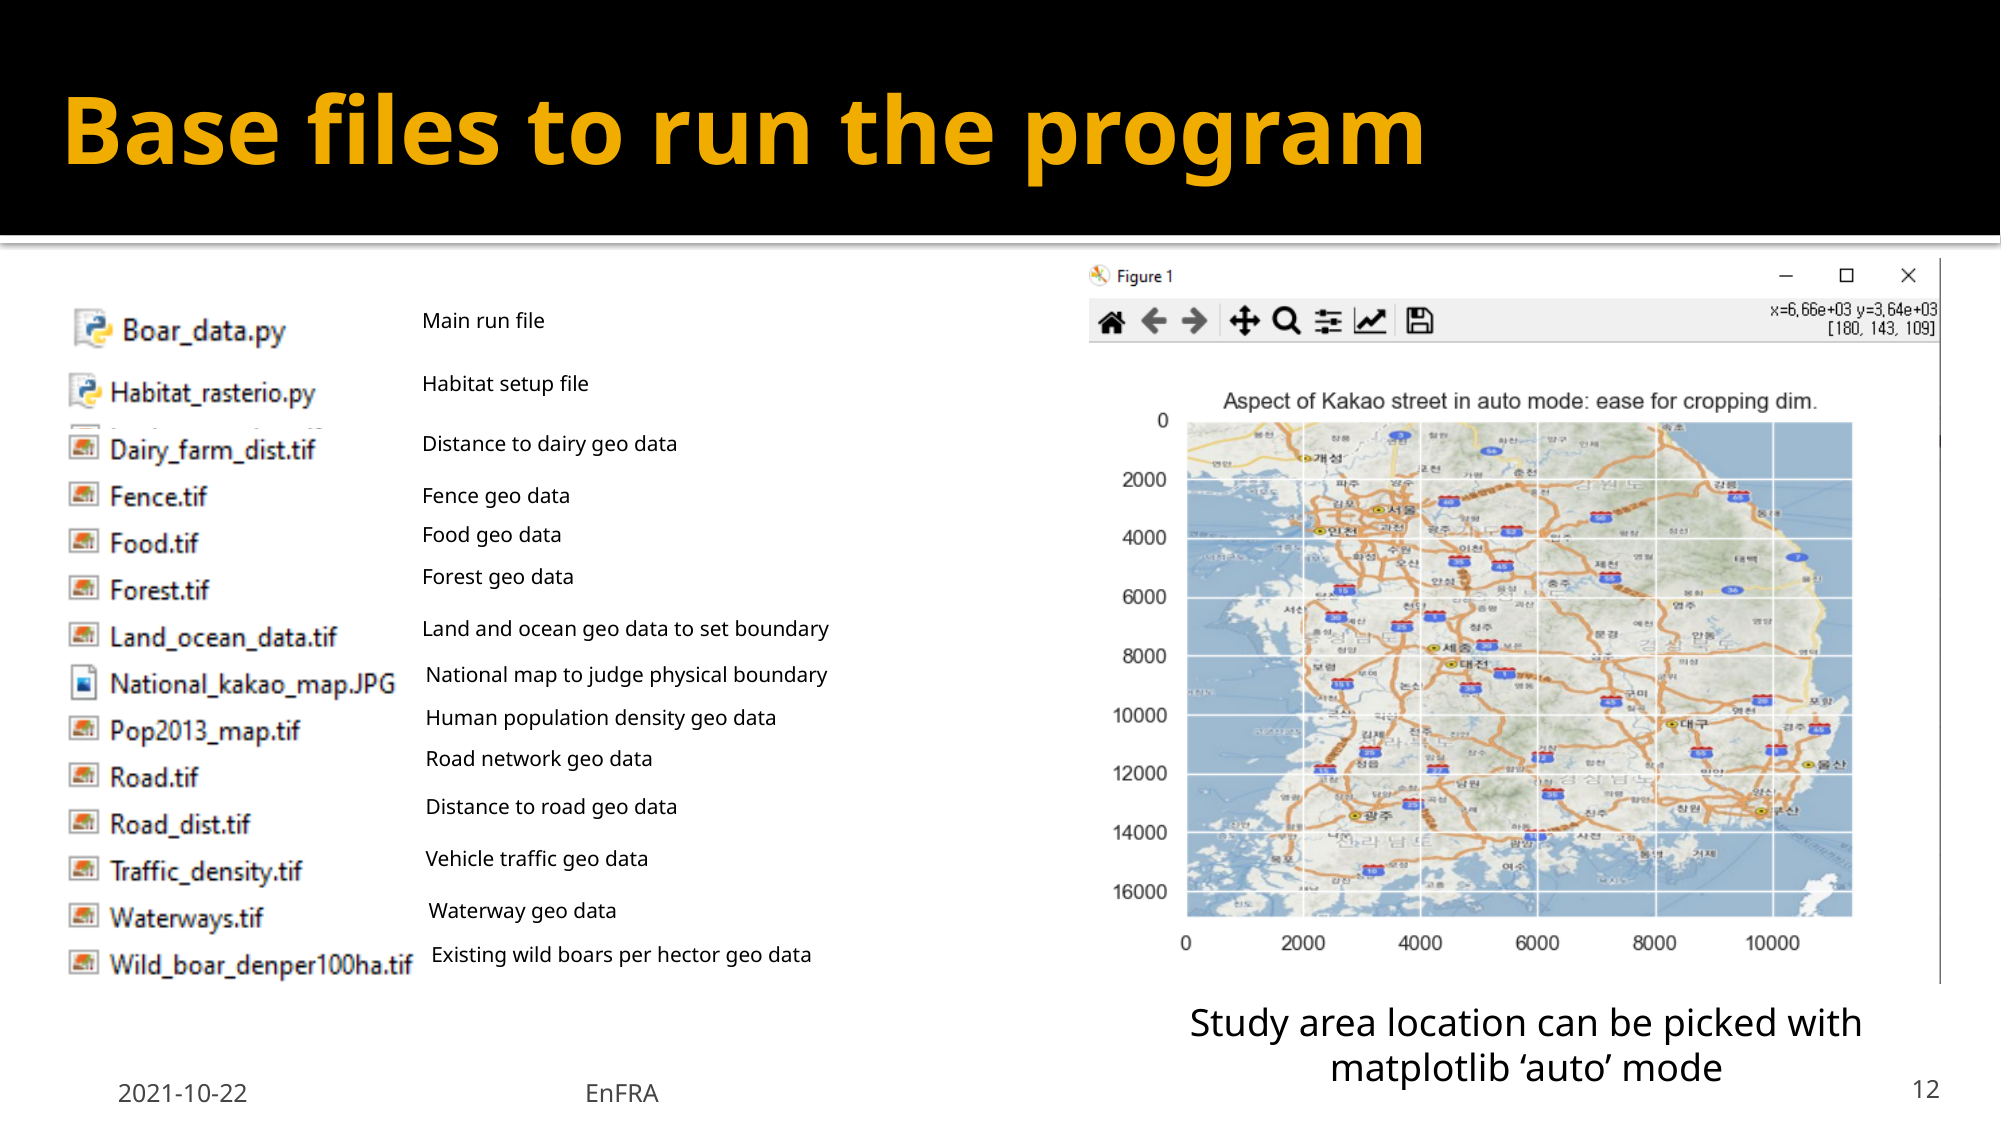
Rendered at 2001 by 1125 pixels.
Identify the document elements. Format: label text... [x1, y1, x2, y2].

footer EnFRA [577, 1062, 1783, 1108]
text_box Study area location can be picked with matplotlib ‘auto’ mode [1129, 993, 1925, 1047]
title Base files to run the program [45, 24, 1846, 230]
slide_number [99, 1062, 567, 1108]
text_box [1089, 258, 1941, 984]
slide_number 12 [1794, 1062, 1955, 1108]
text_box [59, 300, 1074, 992]
